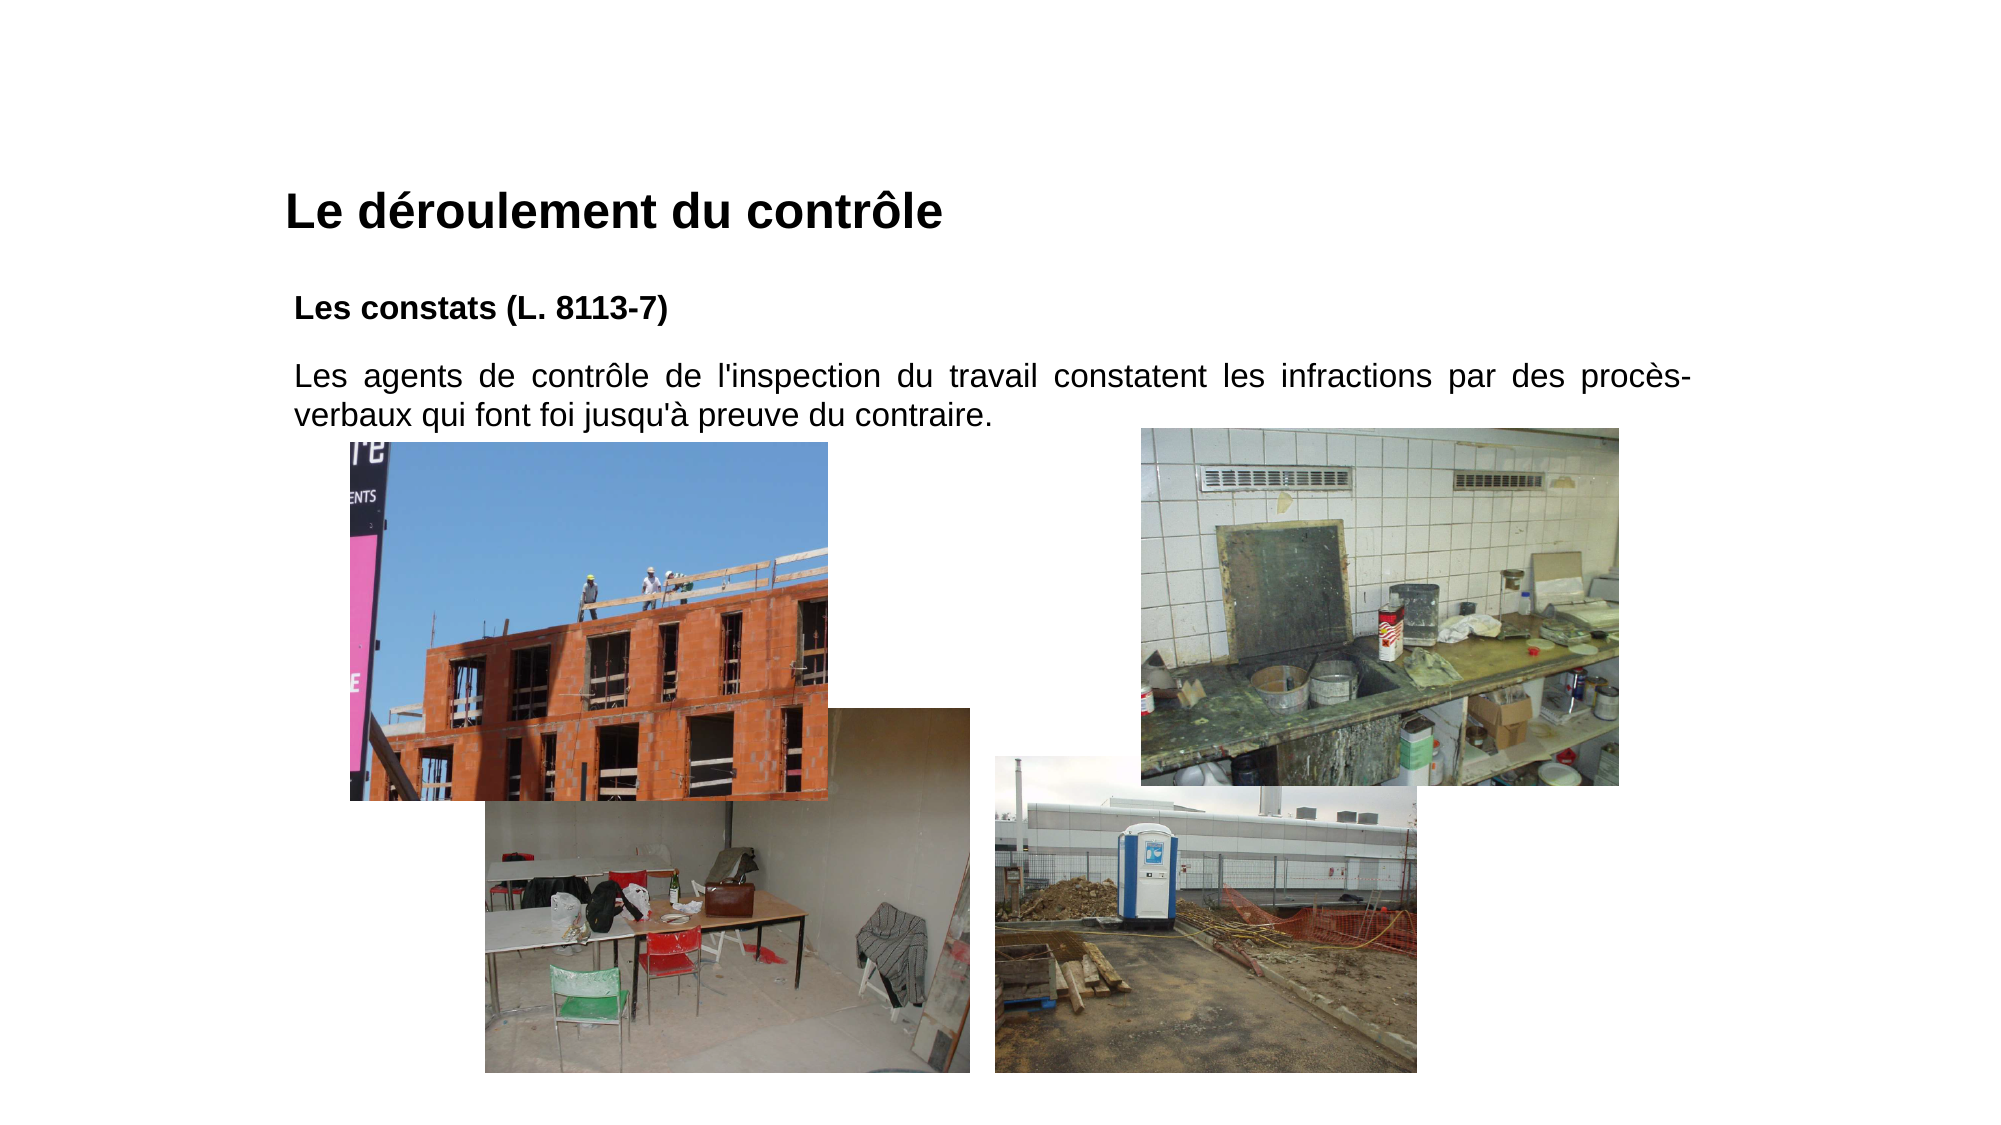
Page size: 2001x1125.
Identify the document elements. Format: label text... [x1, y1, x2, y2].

text_box Le déroulement du contrôle [270, 171, 1721, 247]
picture [995, 428, 1619, 1073]
text_box Les constats (L. 8113-7) Les agents de contrôle de l'inspection du travail constatent les infractions par des procès-verbaux qui font foi jusqu'à preuve du contraire. [279, 278, 1709, 521]
picture [350, 442, 970, 1073]
